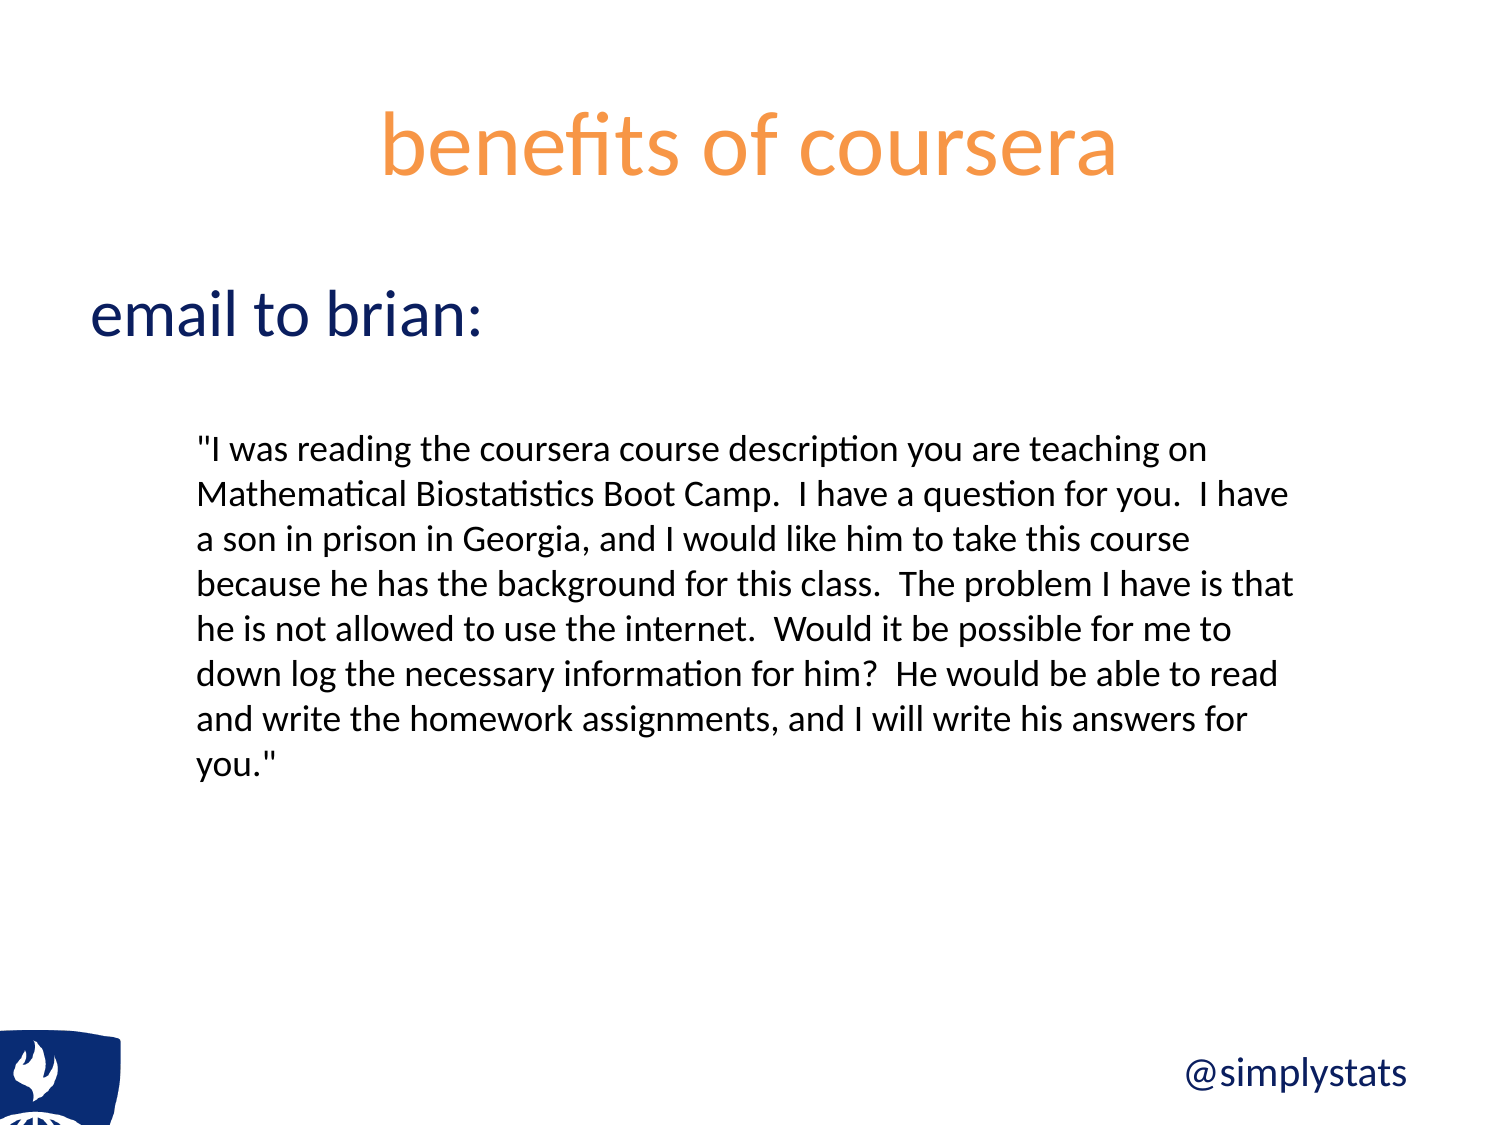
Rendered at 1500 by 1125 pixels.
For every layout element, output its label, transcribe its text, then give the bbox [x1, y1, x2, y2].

list email to brian: [75, 262, 1425, 1005]
text_box "I was reading the coursera course description you are teaching on Mathematical Biostatistics Boot Camp. I have a question for you. I have a son in prison in Georgia, and I would like him to take this course because he has the background for this class. The problem I have is that he is not allowed to use the internet. Would it be possible for me to down log the necessary information for him? He would be able to read and write the homework assignments, and I will write his answers for you." [181, 416, 1323, 792]
picture [0, 1025, 126, 1125]
title benefits of coursera [75, 45, 1425, 233]
